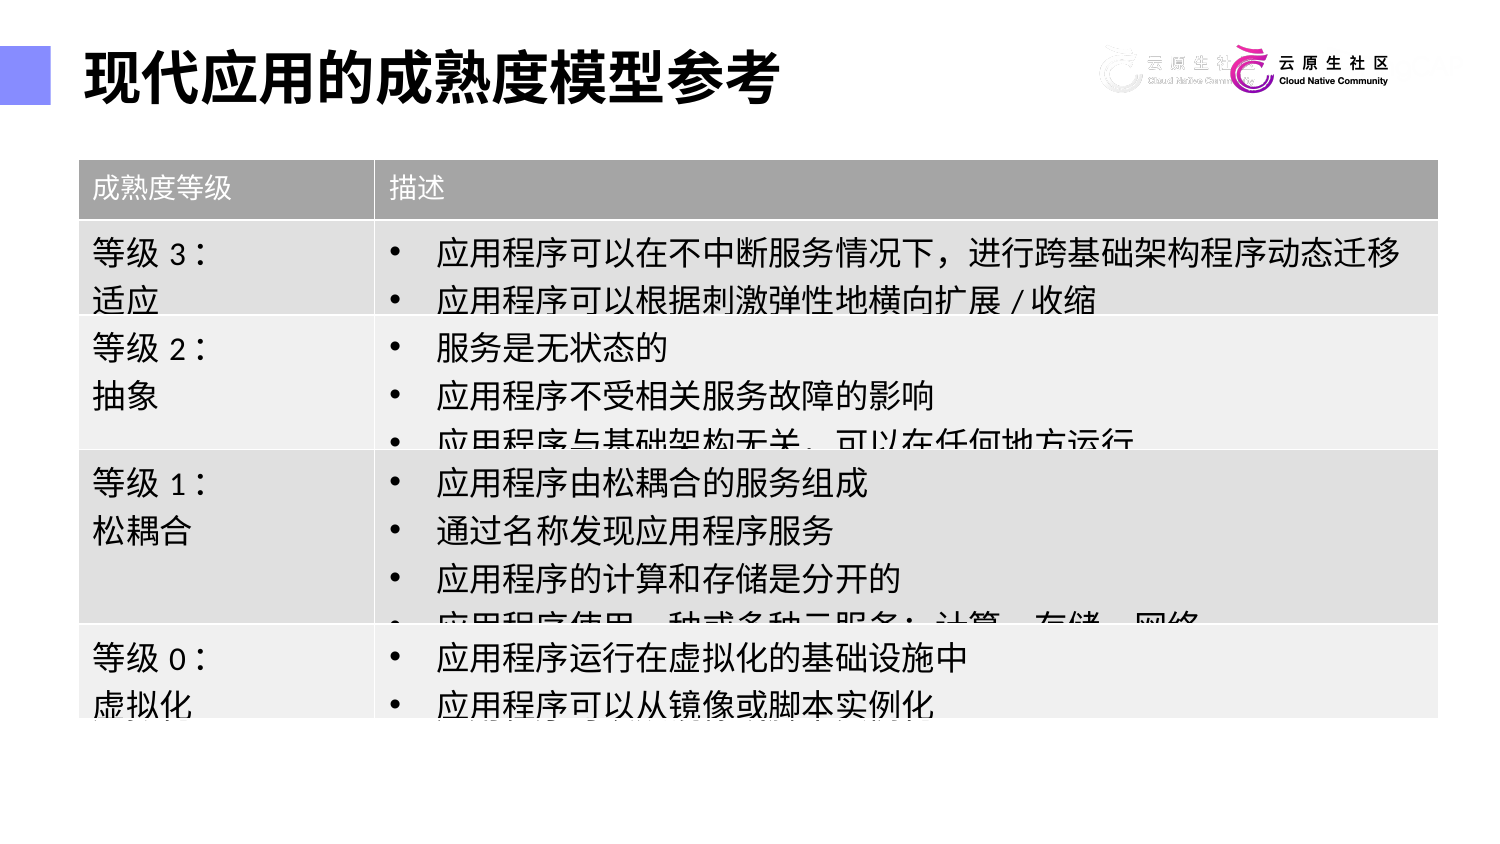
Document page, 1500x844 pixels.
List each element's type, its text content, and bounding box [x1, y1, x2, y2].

table_header 成熟度等级 [79, 160, 374, 219]
table_cell 等级1： 松耦合 [79, 450, 374, 623]
table_cell 应用程序由松耦合的服务组成 通过名称发现应用程序服务 应用程序的计算和存储是分开的 应用程序使用一种或多种云服务：计算、存储、网络 [375, 450, 1438, 623]
table_cell 等级3： 适应 [79, 221, 374, 314]
text_box 现代应用的成熟度模型参考 [69, 33, 1200, 119]
text_box [0, 45, 52, 106]
table_cell 等级0： 虚拟化 [79, 625, 374, 718]
table_cell 应用程序运行在虚拟化的基础设施中 应用程序可以从镜像或脚本实例化 [375, 625, 1438, 718]
table_cell 应用程序可以在不中断服务情况下，进行跨基础架构程序动态迁移 应用程序可以根据刺激弹性地横向扩展/收缩 [375, 221, 1438, 314]
table_cell 等级2： 抽象 [79, 316, 374, 449]
table_header 描述 [375, 160, 1438, 219]
picture [1092, 32, 1463, 106]
table_cell 服务是无状态的 应用程序不受相关服务故障的影响 应用程序与基础架构无关，可以在任何地方运行 [375, 316, 1438, 449]
